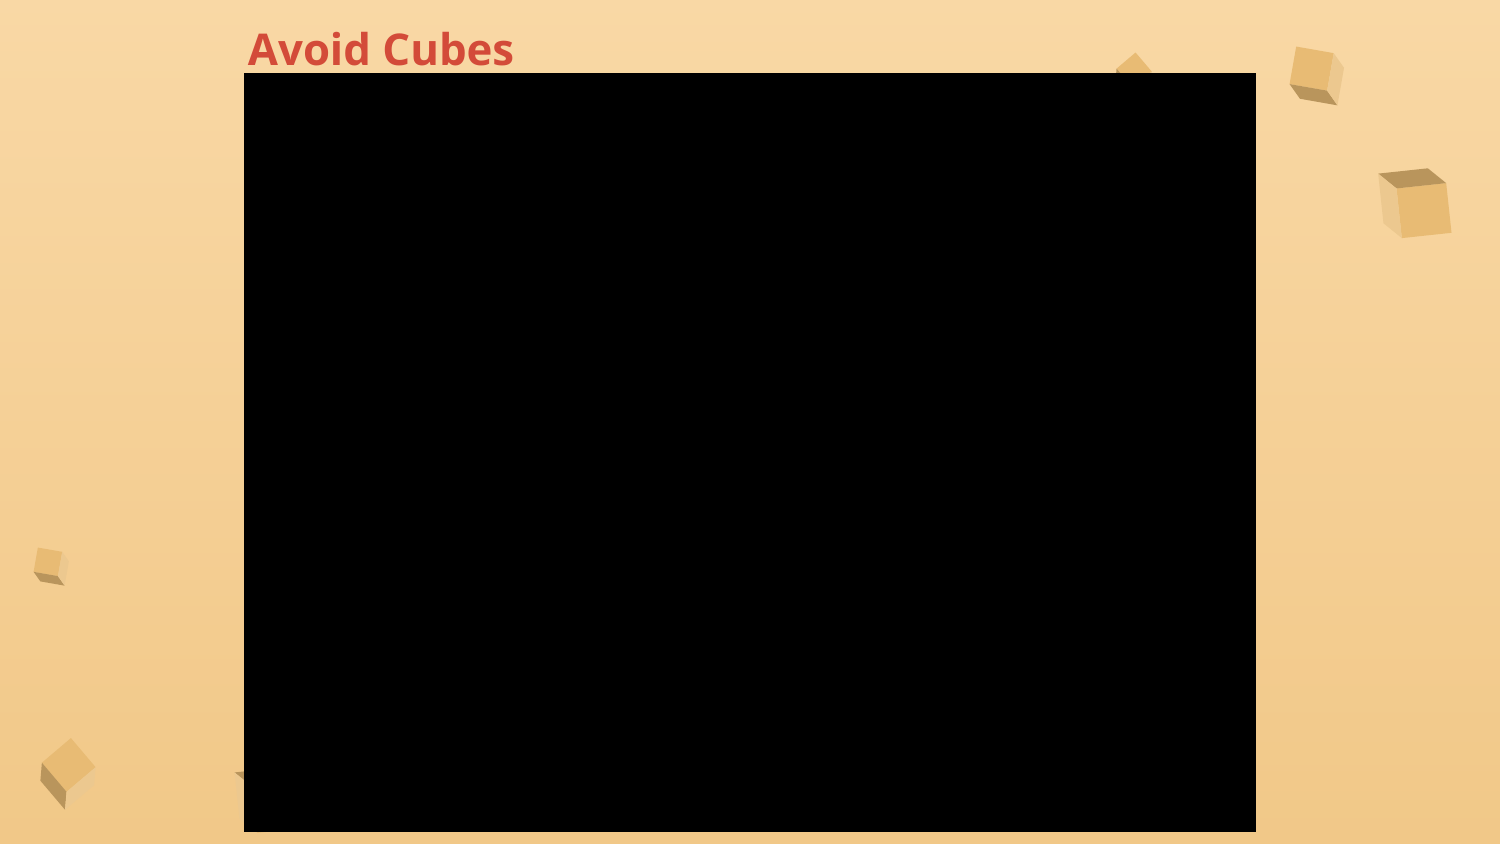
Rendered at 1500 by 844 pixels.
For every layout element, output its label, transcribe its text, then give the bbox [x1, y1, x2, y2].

text_box Avoid Cubes [232, 6, 836, 94]
picture [244, 73, 1256, 832]
